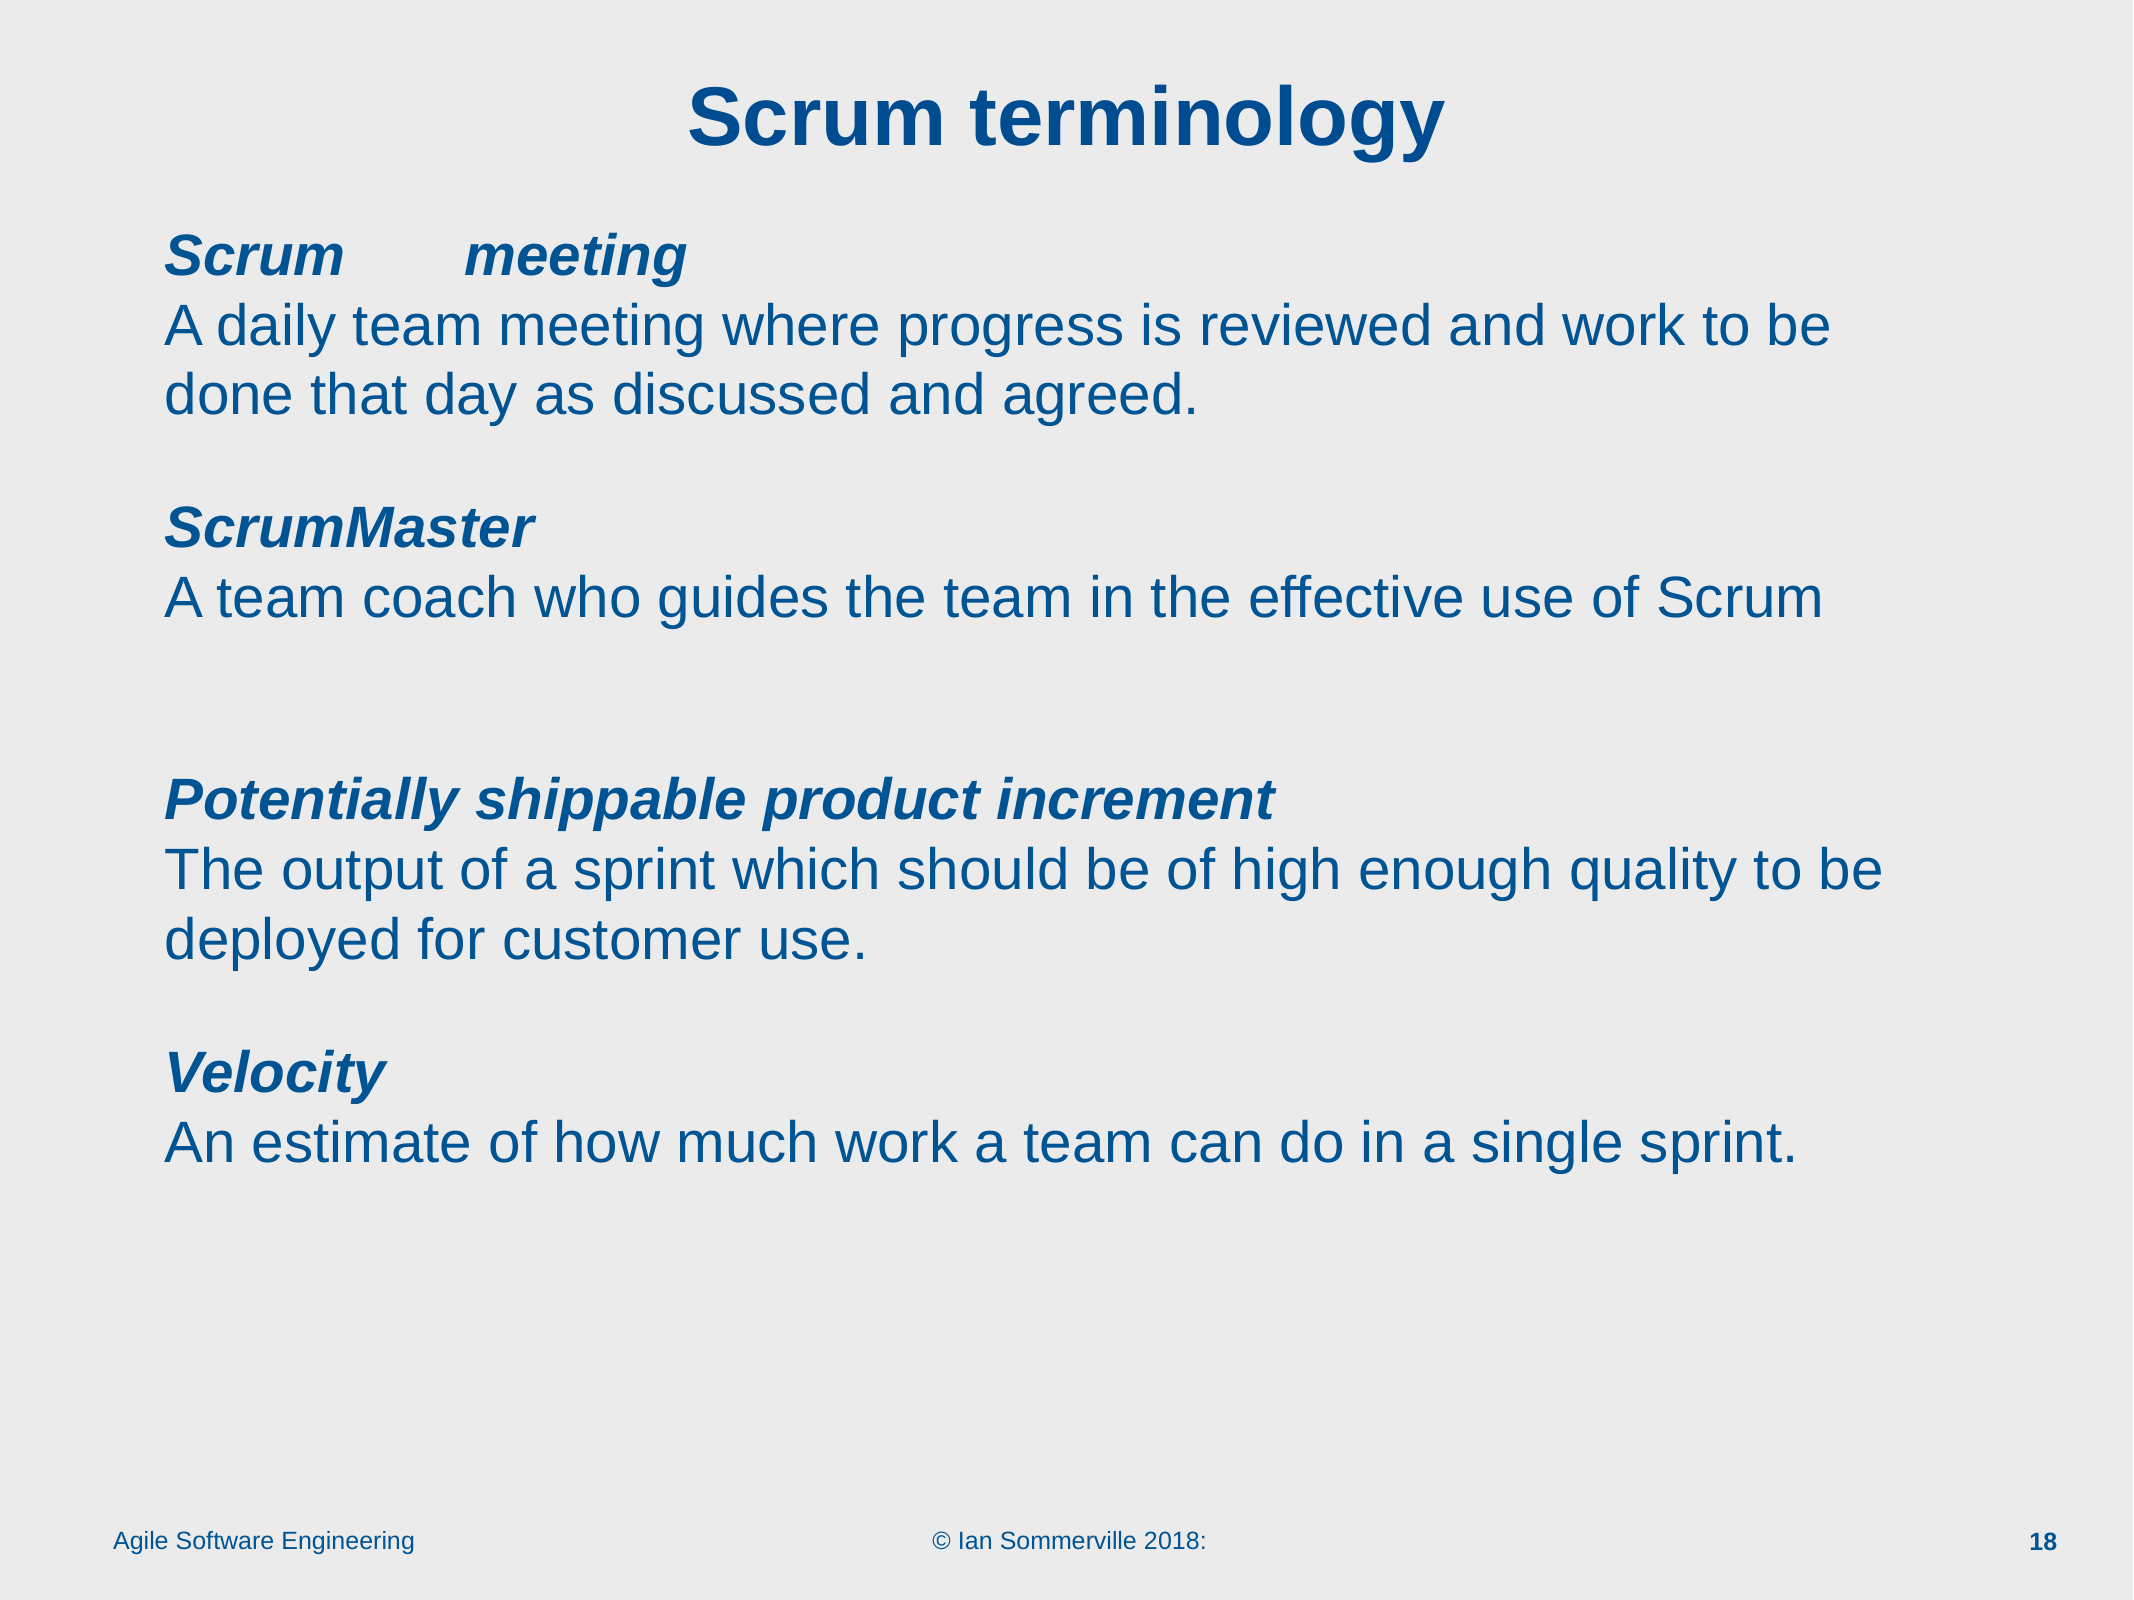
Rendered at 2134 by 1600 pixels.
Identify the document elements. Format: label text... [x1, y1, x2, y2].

slide_number 18 [2018, 1516, 2067, 1563]
list Scrum meeting A daily team meeting where progress is reviewed and work to be done that day as discussed and agreed. ScrumMaster A team coach who guides the team in the effective use of Scrum Potentially shippable product increment The output of a sprint which should be of high enough quality to be deployed for customer use. Velocity An estimate of how much work a team can do in a single sprint. [155, 207, 1978, 1393]
title Scrum terminology [155, 55, 1978, 169]
